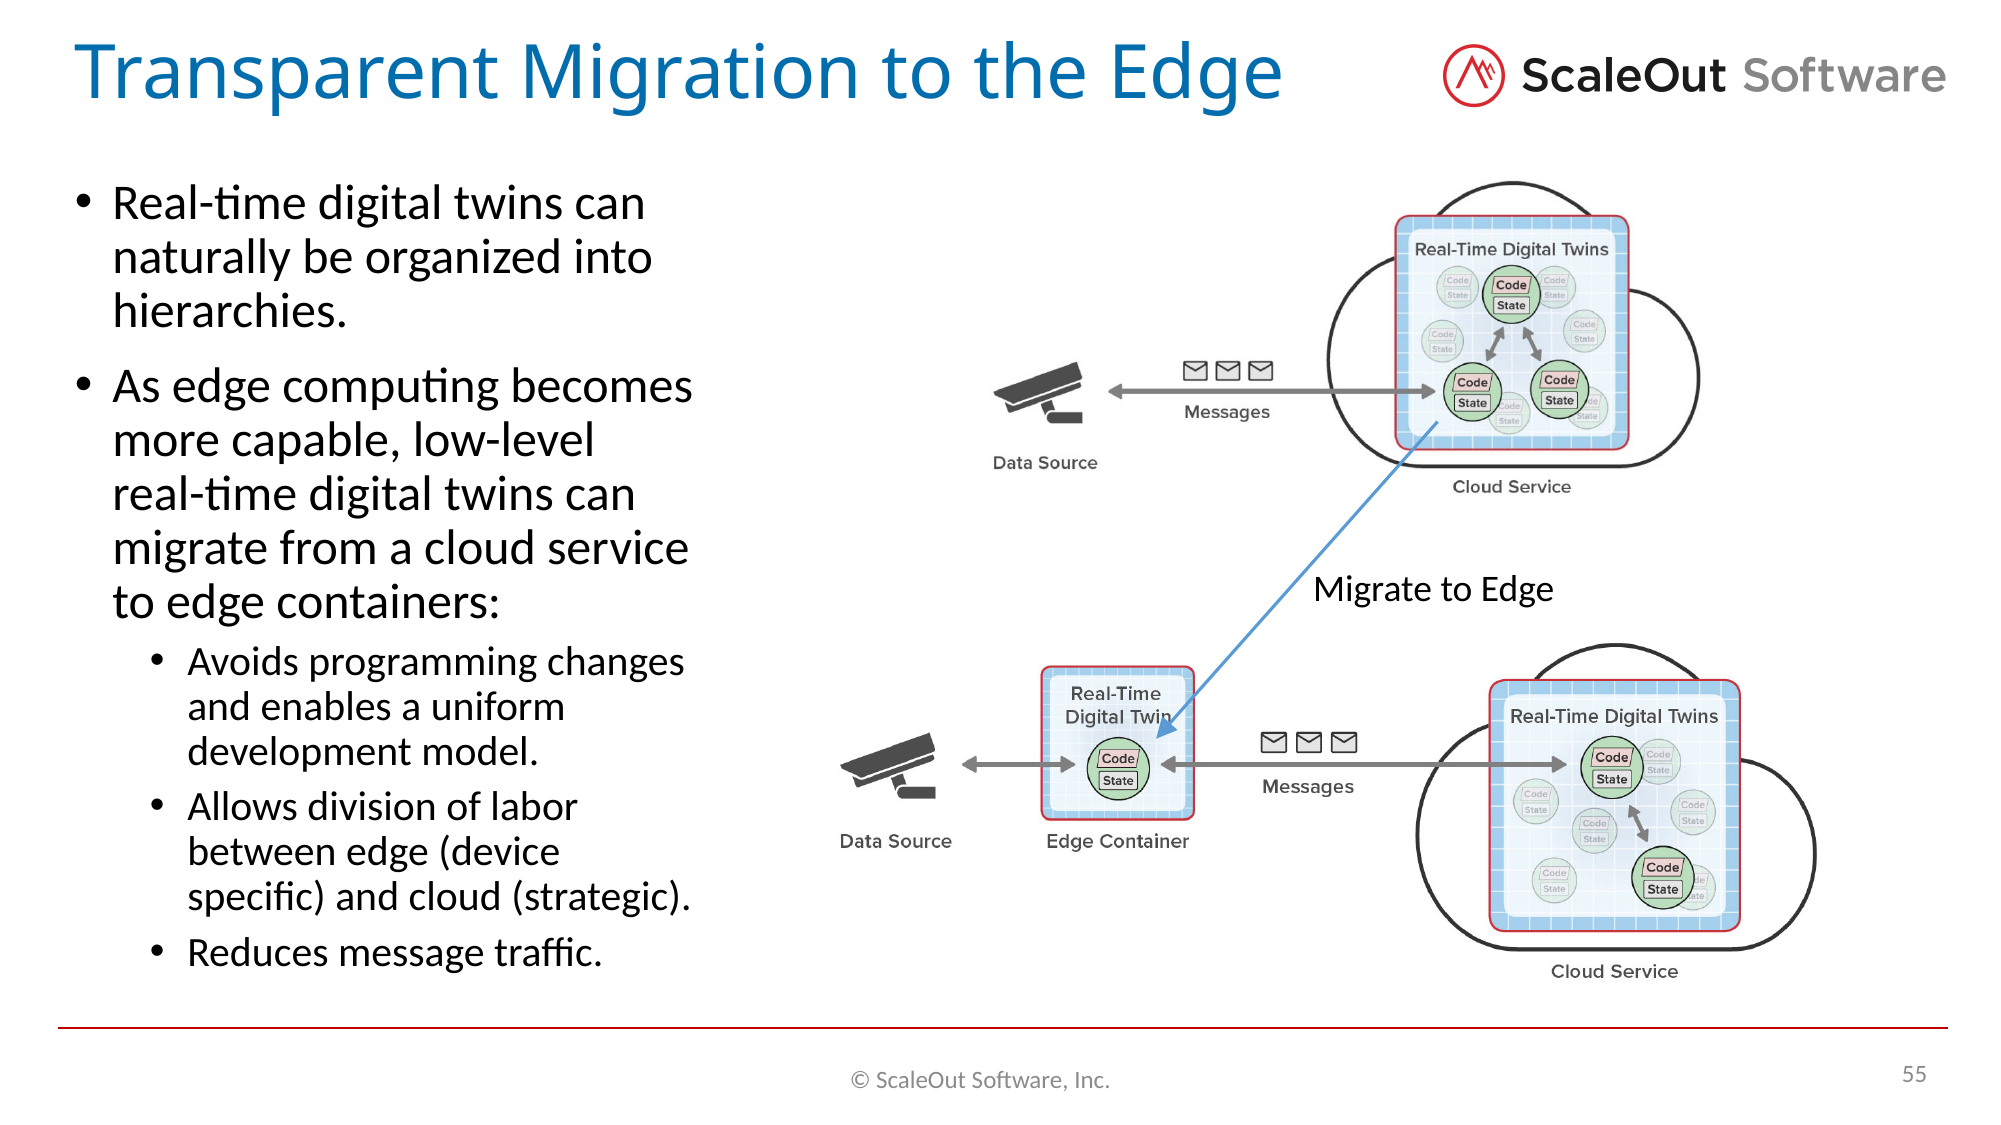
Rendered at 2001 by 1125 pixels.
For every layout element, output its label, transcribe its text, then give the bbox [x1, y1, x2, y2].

picture [1438, 37, 1955, 115]
slide_number 55 [1598, 1042, 1943, 1103]
footer © ScaleOut Software, Inc. [530, 1048, 1431, 1109]
picture [838, 170, 1851, 506]
list Real-time digital twins can naturally be organized into hierarchies. As edge computing becomes more capable, low-level real-time digital twins can migrate from a cloud service to edge containers: Avoids programming changes and enables a uniform development model. Allows division of labor between edge (device specific) and cloud (strategic). Reduces message traffic. [59, 168, 713, 1014]
picture [782, 631, 1870, 992]
text_box Migrate to Edge [1438, 556, 1570, 617]
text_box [1156, 421, 1438, 739]
title Transparent Migration to the Edge [59, 18, 1438, 131]
